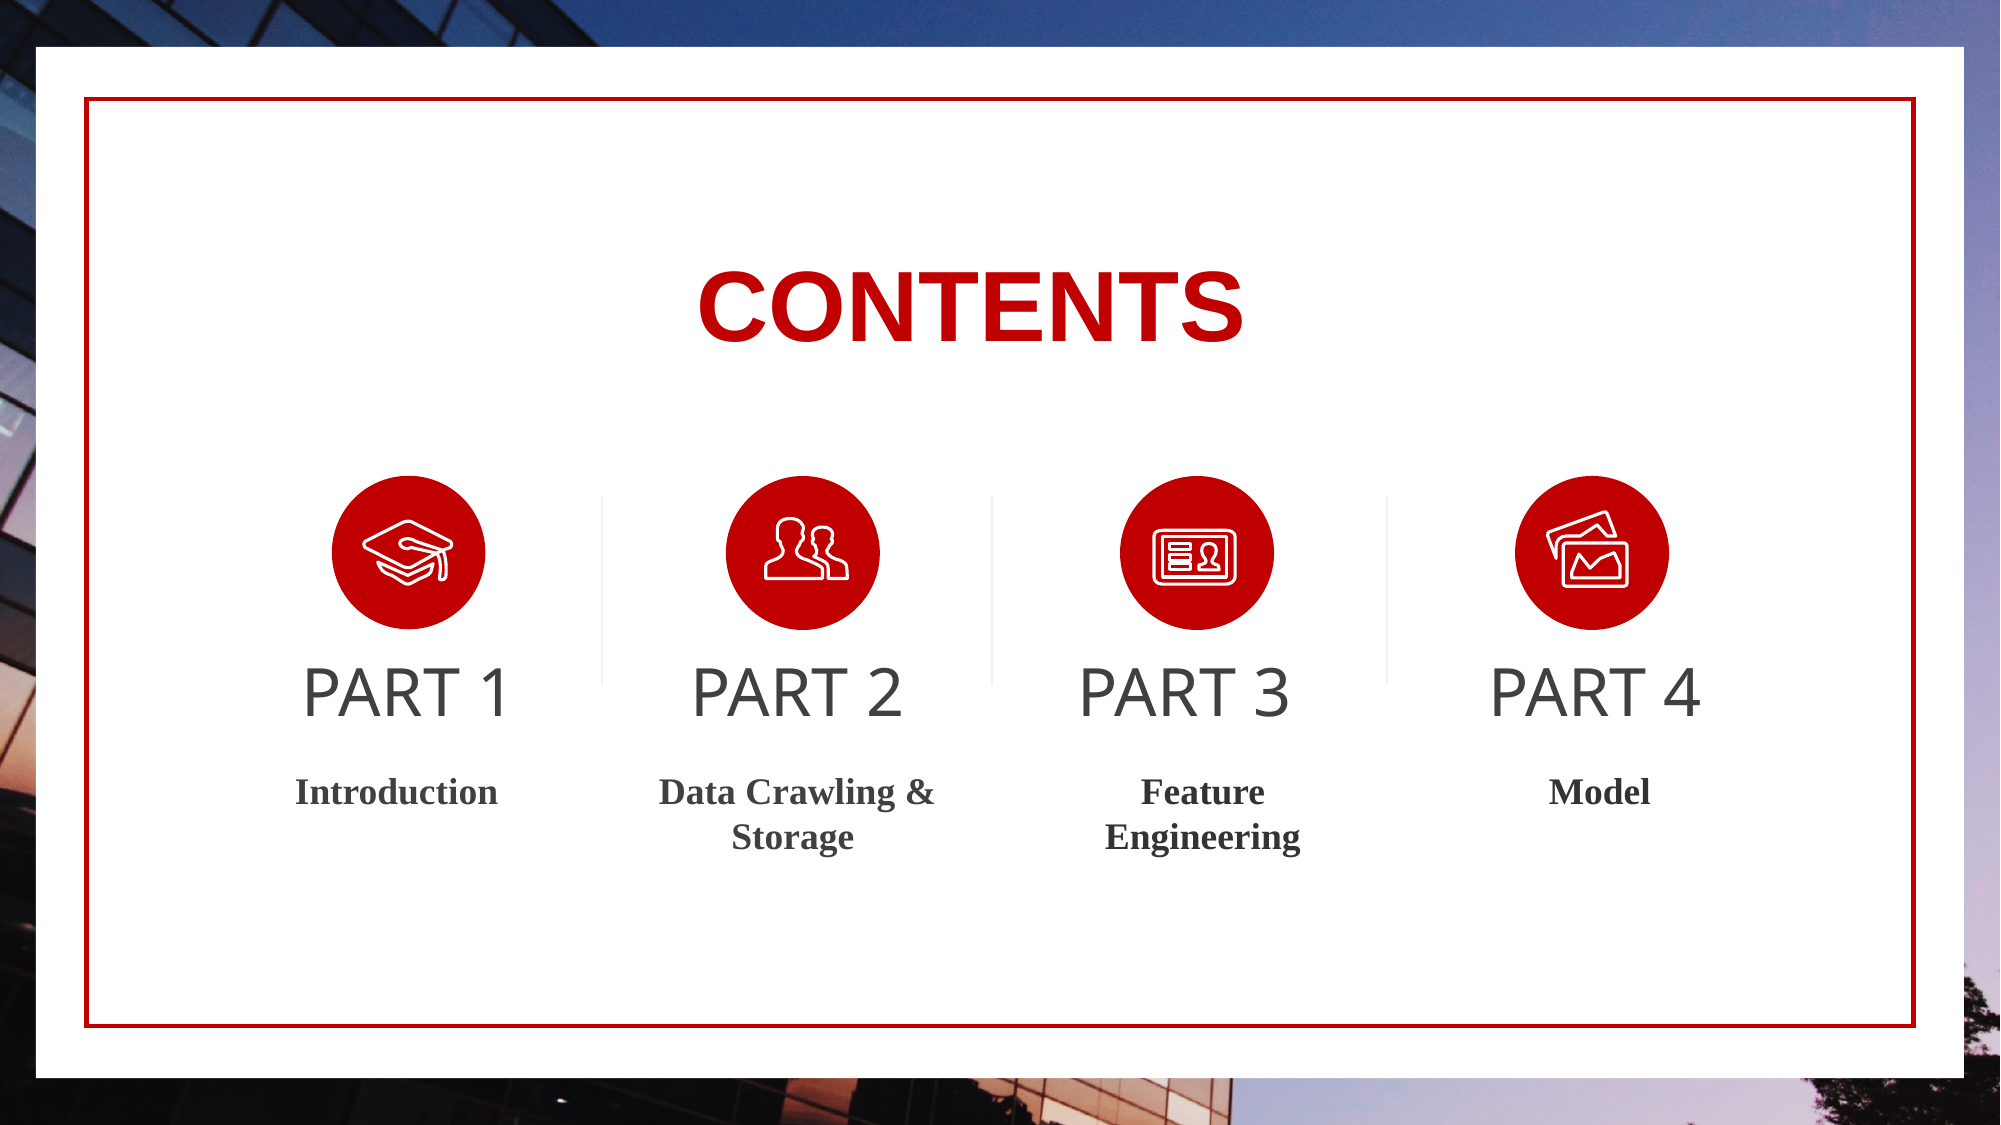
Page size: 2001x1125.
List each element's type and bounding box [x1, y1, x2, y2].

text_box [331, 475, 486, 630]
picture [0, 0, 2000, 1125]
